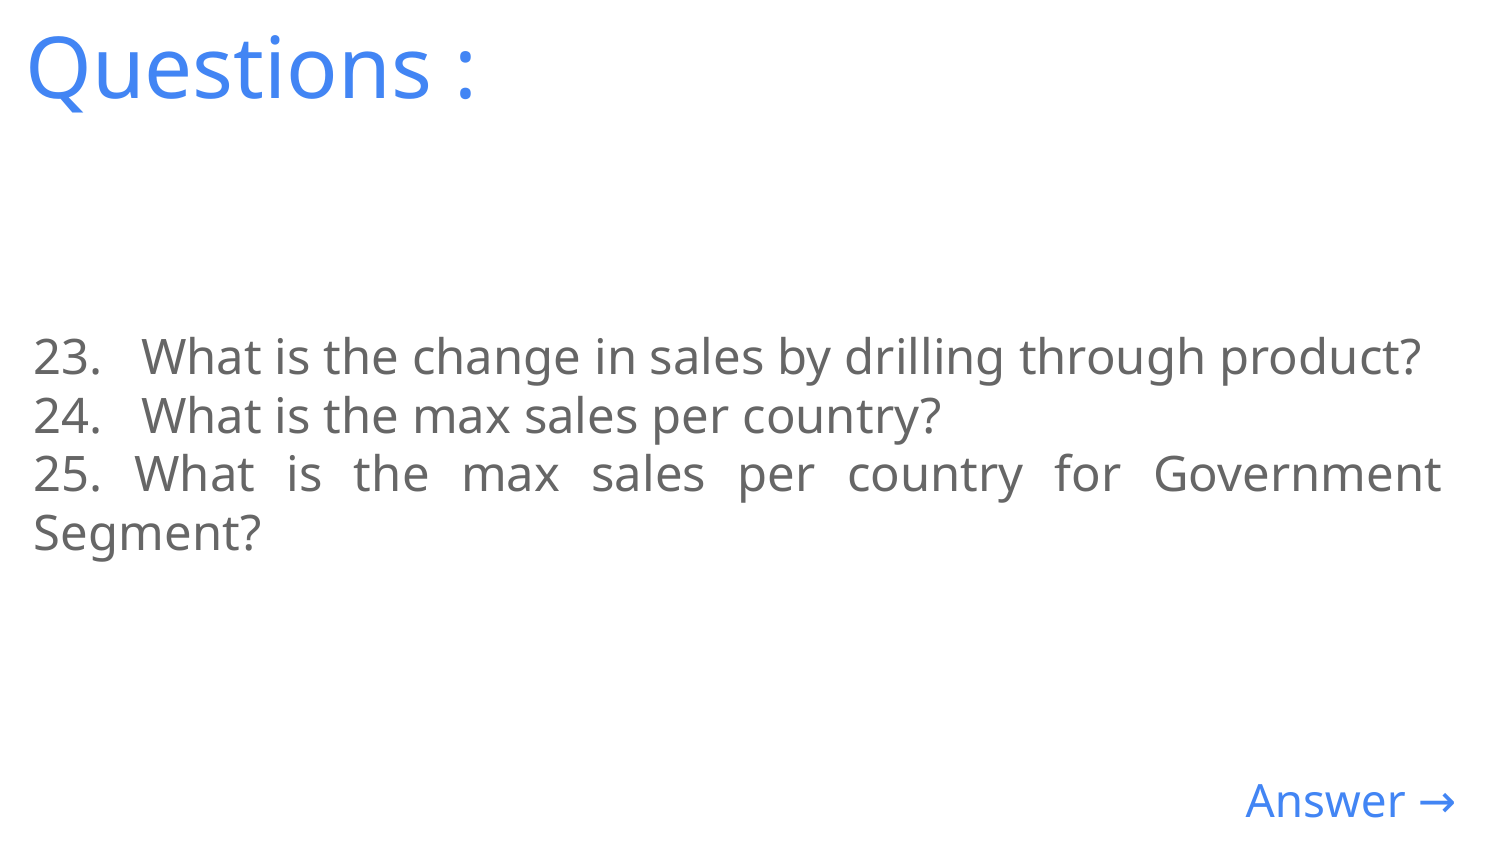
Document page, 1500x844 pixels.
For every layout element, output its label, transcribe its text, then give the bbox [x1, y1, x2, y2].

text_box 23. What is the change in sales by drilling through product? 24. What is the max sales per country? 25. What is the max sales per country for Government Segment? [33, 325, 1481, 588]
text_box Answer → [1233, 771, 1500, 830]
text_box Questions : [25, 12, 699, 185]
